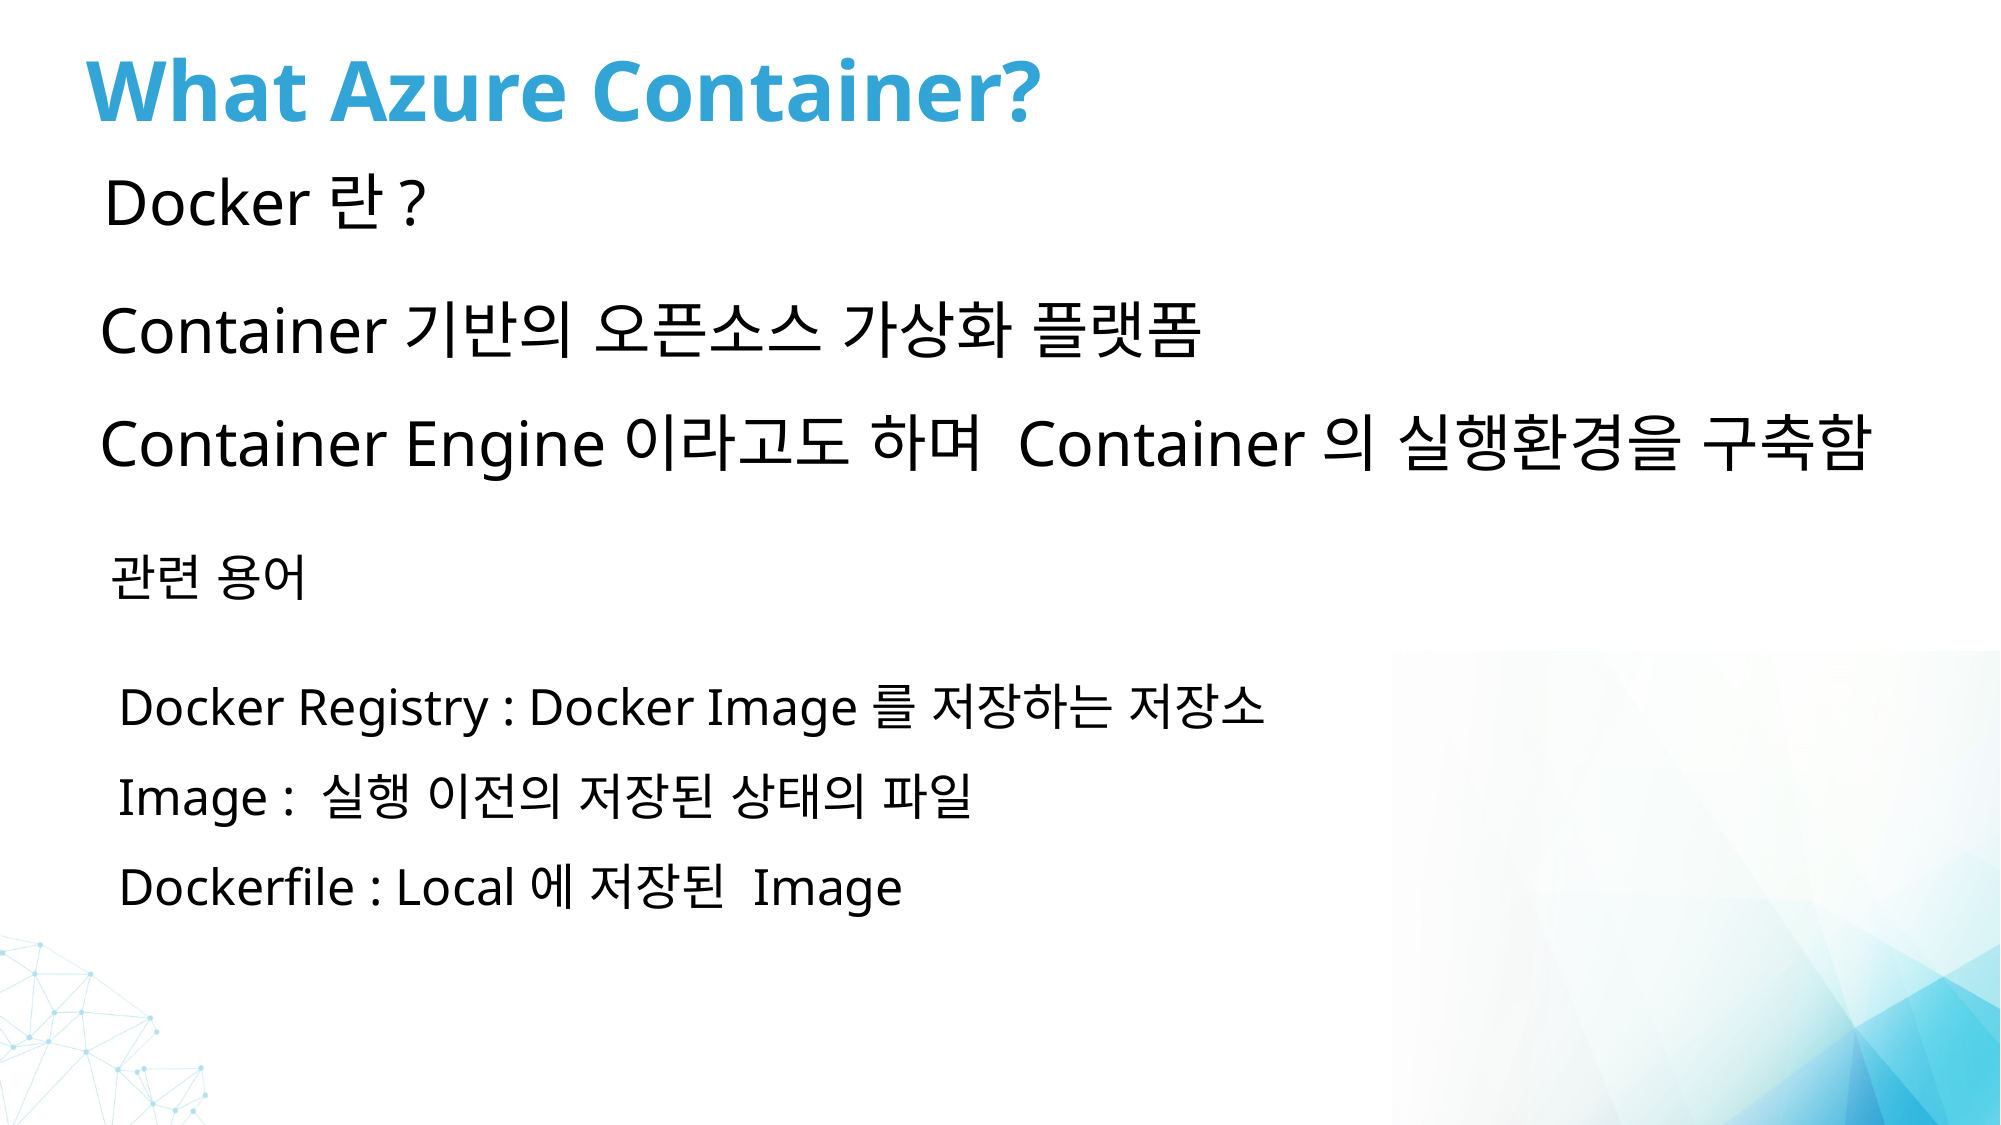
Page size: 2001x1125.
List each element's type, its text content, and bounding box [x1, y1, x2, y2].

text_box 관련 용어 [95, 509, 324, 614]
text_box Docker Registry : Docker Image를 저장하는 저장소 Image : 실행 이전의 저장된 상태의 파일 Dockerfile : Local에 저장된 Image [103, 637, 1283, 923]
text_box What Azure Container? [72, 31, 1059, 146]
picture [0, 0, 2000, 1125]
text_box Container기반의 오픈소스 가상화 플랫폼 Container Engine이라고도 하며 Container의 실행환경을 구축함 [84, 246, 1907, 486]
text_box Docker란? [89, 118, 442, 246]
